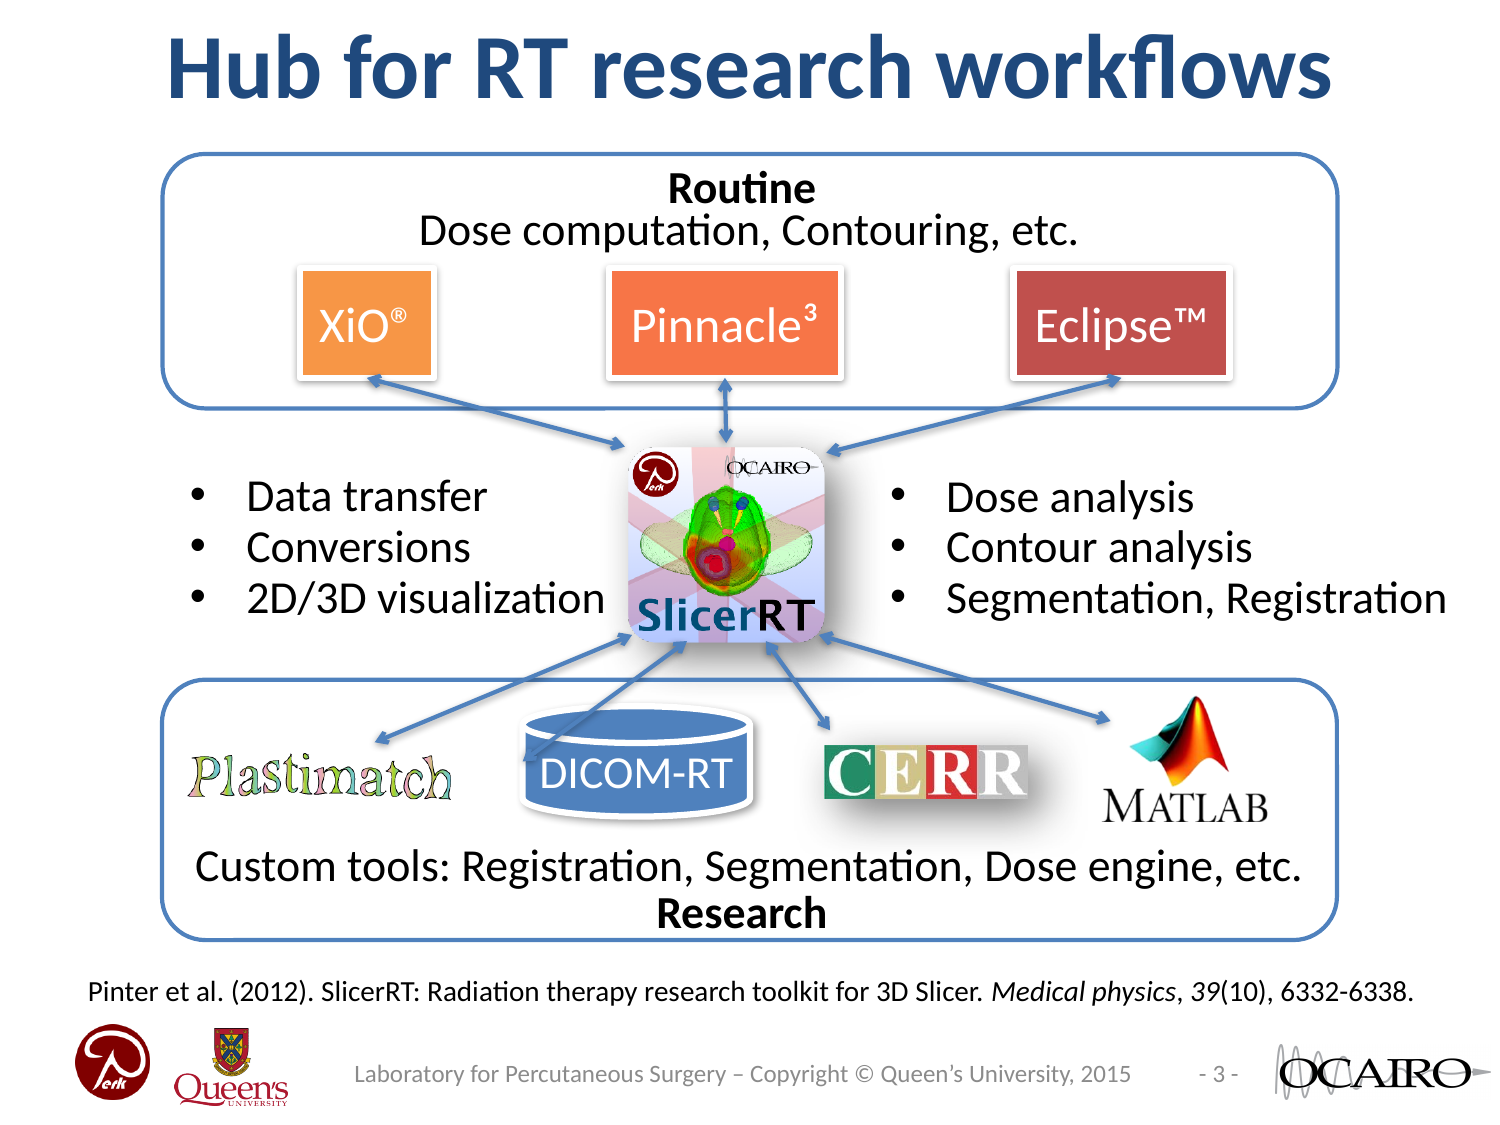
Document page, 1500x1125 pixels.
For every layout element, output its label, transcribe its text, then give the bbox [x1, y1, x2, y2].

text_box Research [603, 904, 880, 931]
picture [75, 1024, 150, 1100]
picture [1099, 674, 1268, 843]
text_box Data transfer Conversions 2D/3D visualization [174, 471, 619, 646]
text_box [374, 634, 633, 743]
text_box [366, 377, 626, 447]
text_box Hub for RT research workflows [74, 0, 1425, 150]
text_box Dose analysis Contour analysis Segmentation, Registration [874, 471, 1500, 686]
picture [1275, 1044, 1491, 1100]
picture [824, 745, 1028, 799]
picture [624, 442, 828, 646]
footer Laboratory for Percutaneous Surgery – Copyright © Queen’s University, 2015 [312, 1042, 1175, 1103]
text_box Custom tools: Registration, Segmentation, Dose engine, etc. [162, 841, 1337, 904]
text_box Routine [394, 149, 1090, 205]
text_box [765, 640, 831, 731]
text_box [825, 377, 1122, 453]
text_box [159, 677, 1340, 943]
text_box Pinter et al. (2012). SlicerRT: Radiation therapy research toolkit for 3D Slicer. Medical physics, 39(10), 6332-6338. [73, 965, 1500, 1015]
picture [174, 1028, 288, 1106]
picture [187, 753, 452, 801]
text_box [160, 151, 1340, 411]
slide_number - 3 - [1175, 1042, 1263, 1103]
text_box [637, 640, 688, 707]
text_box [818, 634, 1111, 722]
text_box Dose computation, Contouring, etc. [173, 205, 1325, 268]
